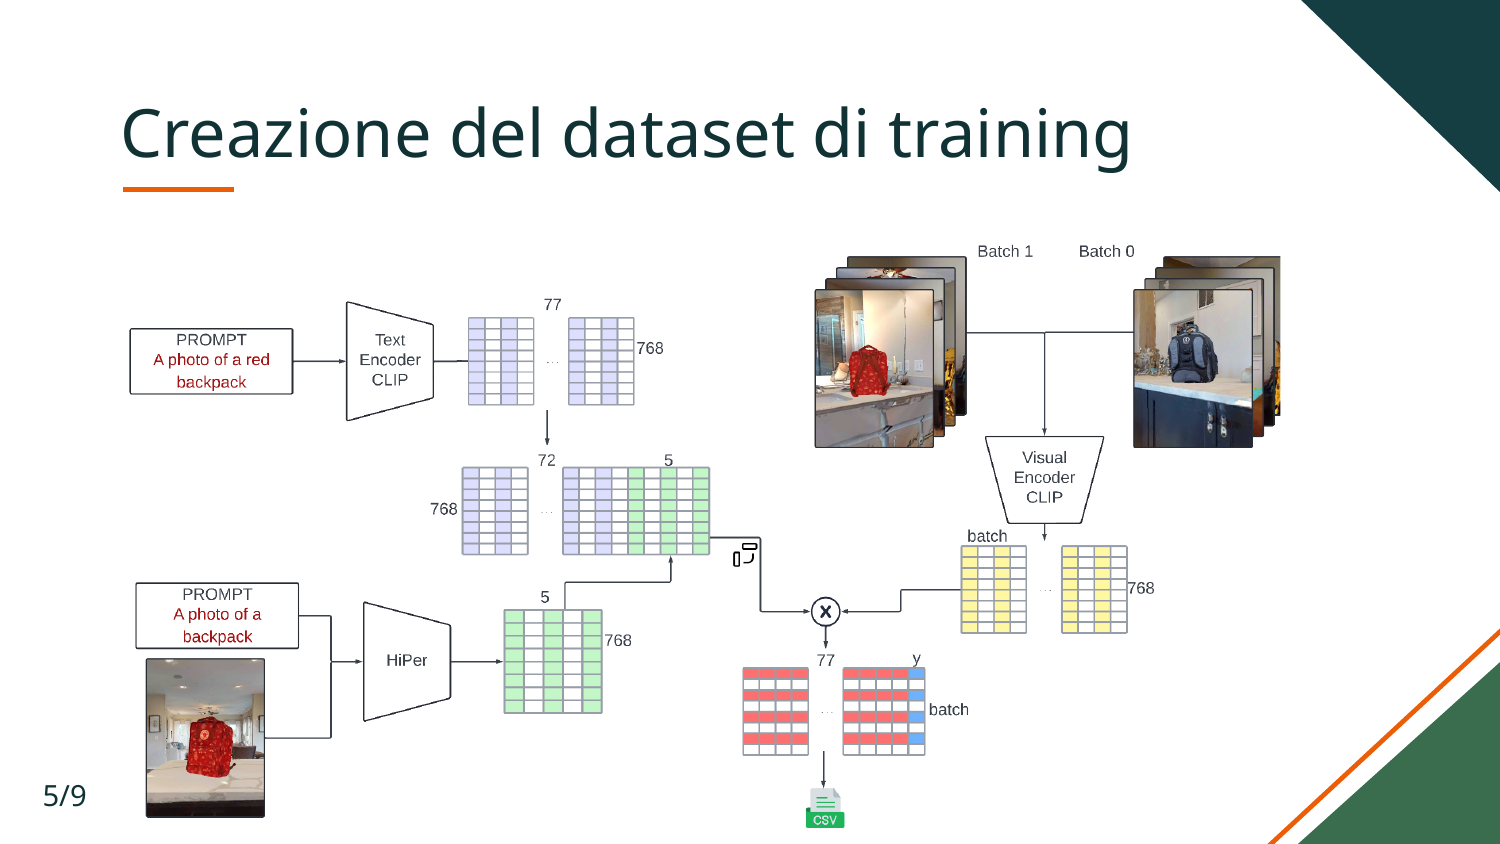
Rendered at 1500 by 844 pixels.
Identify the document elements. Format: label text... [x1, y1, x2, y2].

picture [117, 216, 1281, 832]
title Creazione del dataset di training [105, 76, 1370, 171]
text_box 5/9 [22, 762, 107, 824]
